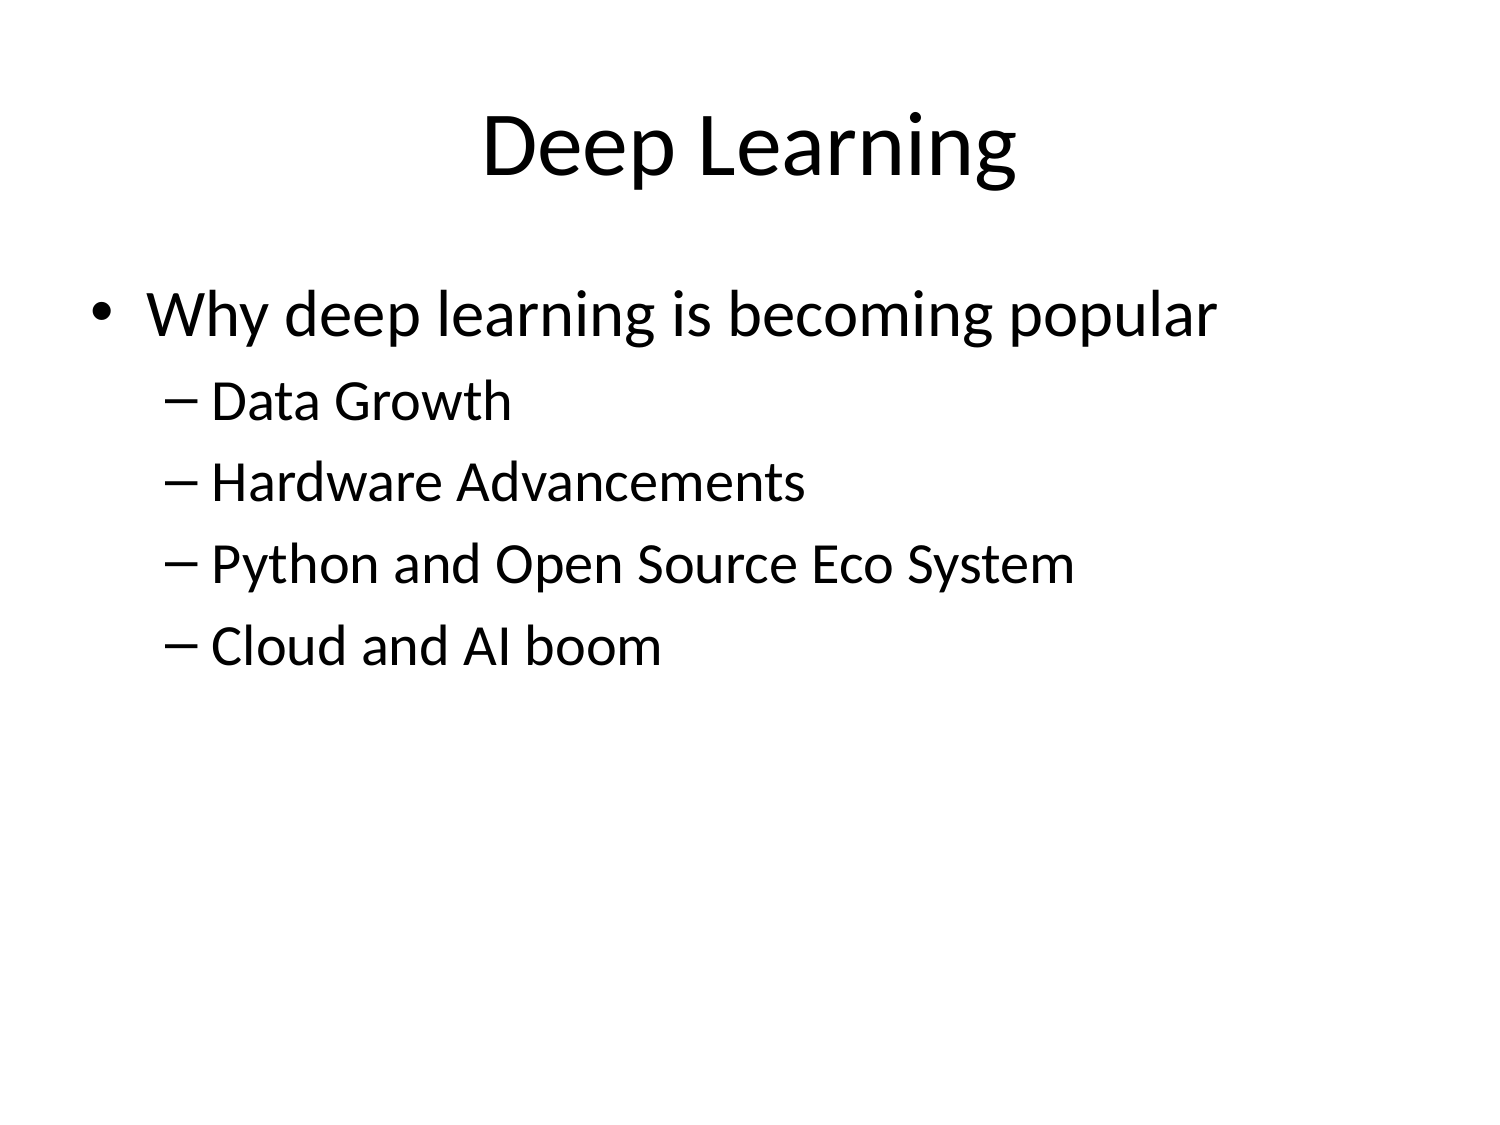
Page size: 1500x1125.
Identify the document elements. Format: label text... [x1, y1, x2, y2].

list Why deep learning is becoming popular Data Growth Hardware Advancements Python and Open Source Eco System Cloud and AI boom [75, 262, 1425, 1005]
title Deep Learning [75, 45, 1425, 233]
